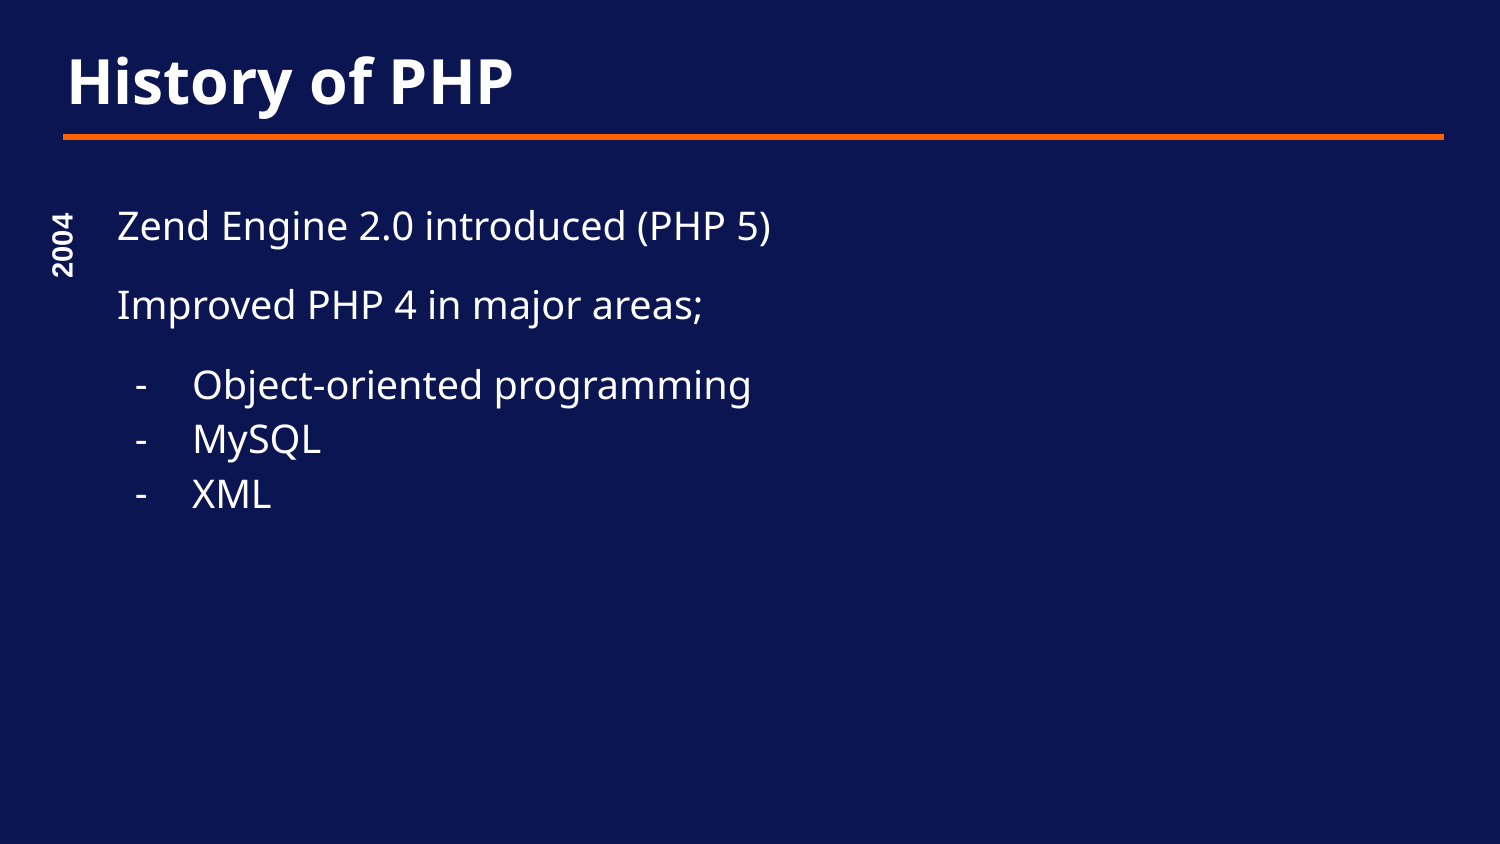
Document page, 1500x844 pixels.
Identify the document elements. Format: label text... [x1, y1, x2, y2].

title History of PHP [51, 26, 1449, 121]
text_box Zend Engine 2.0 introduced (PHP 5) Improved PHP 4 in major areas; Object-oriented programming MySQL XML [102, 178, 1420, 532]
text_box 2004 [28, 153, 103, 294]
